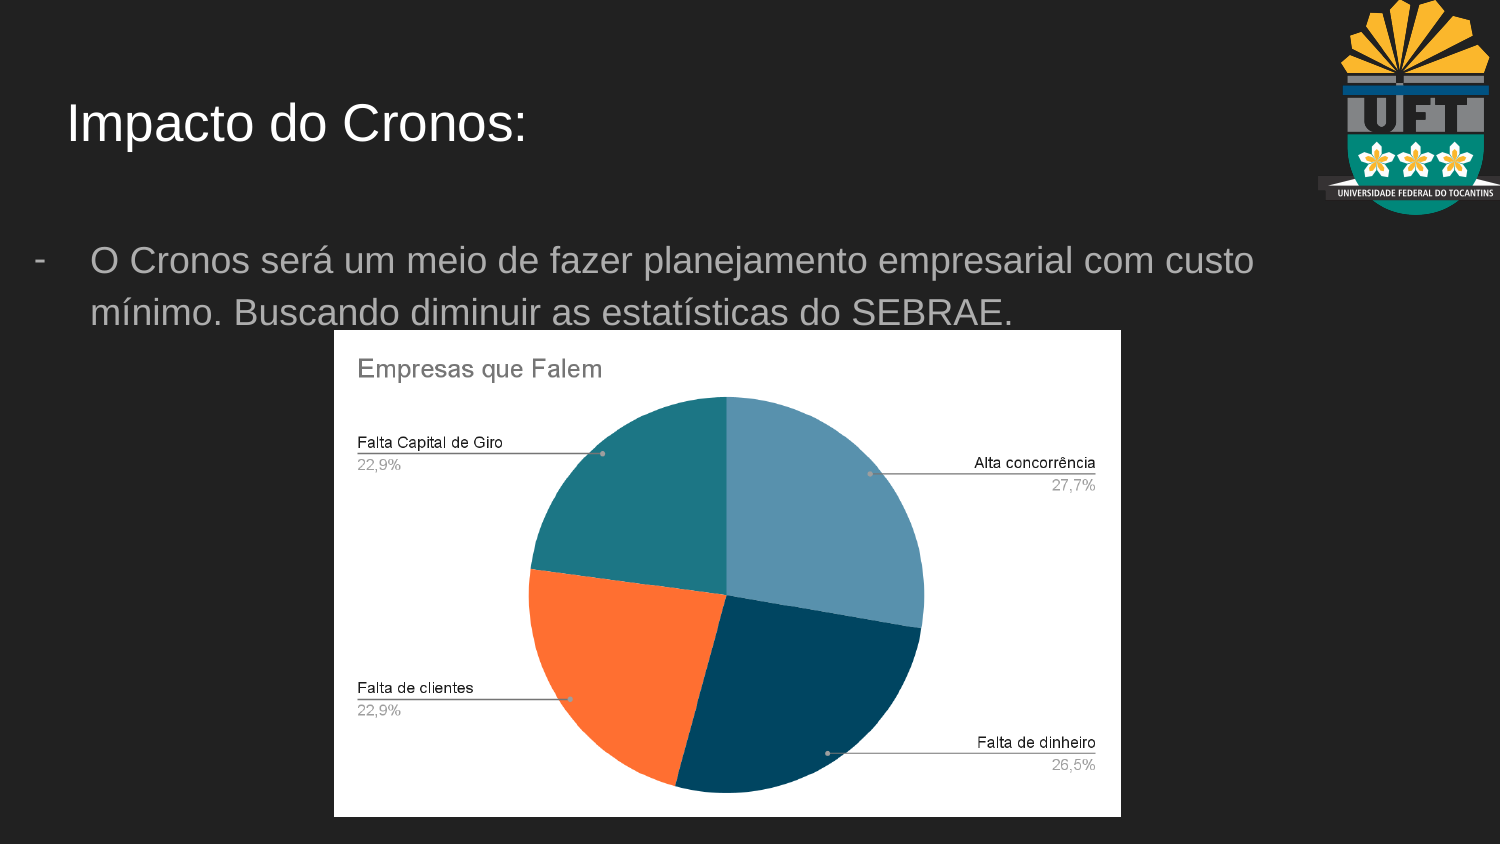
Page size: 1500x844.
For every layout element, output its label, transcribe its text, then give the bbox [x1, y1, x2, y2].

title Impacto do Cronos: [51, 72, 1312, 167]
list O Cronos será um meio de fazer planejamento empresarial com custo mínimo. Buscando diminuir as estatísticas do SEBRAE. [0, 214, 1398, 775]
picture [333, 330, 1121, 817]
picture [1317, 0, 1500, 215]
